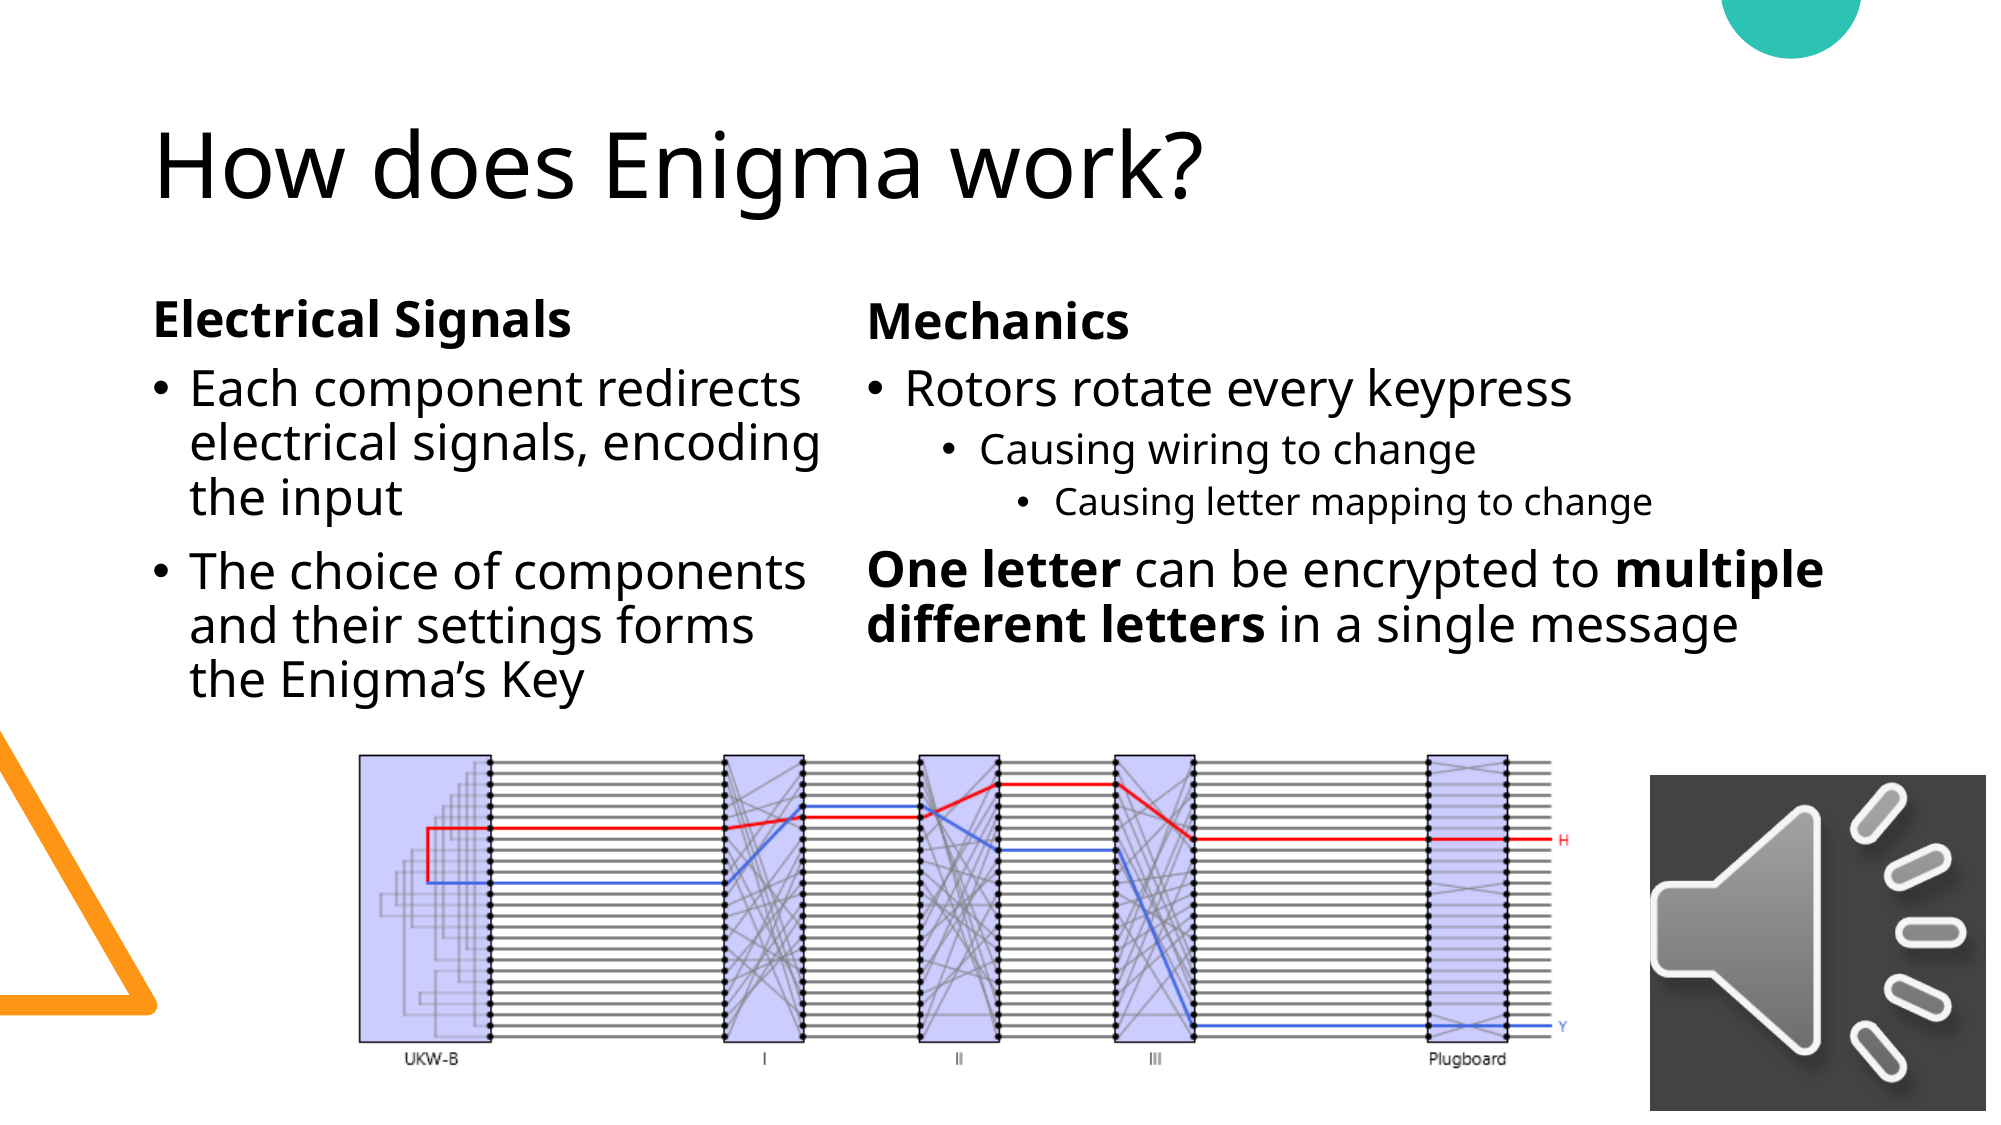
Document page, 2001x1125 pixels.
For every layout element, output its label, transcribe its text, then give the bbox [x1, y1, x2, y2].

list Rotors rotate every keypress Causing wiring to change Causing letter mapping to change One letter can be encrypted to multiple different letters in a single message [851, 356, 1863, 961]
picture [1648, 773, 1987, 1112]
list Electrical Signals [137, 221, 984, 356]
picture [342, 744, 1593, 1073]
list Each component redirects electrical signals, encoding the input The choice of components and their settings forms the Enigma’s Key [137, 356, 851, 961]
list Mechanics [851, 222, 1702, 356]
slide_number 3 [1412, 1042, 1648, 1103]
title How does Enigma work? [137, 59, 1863, 278]
